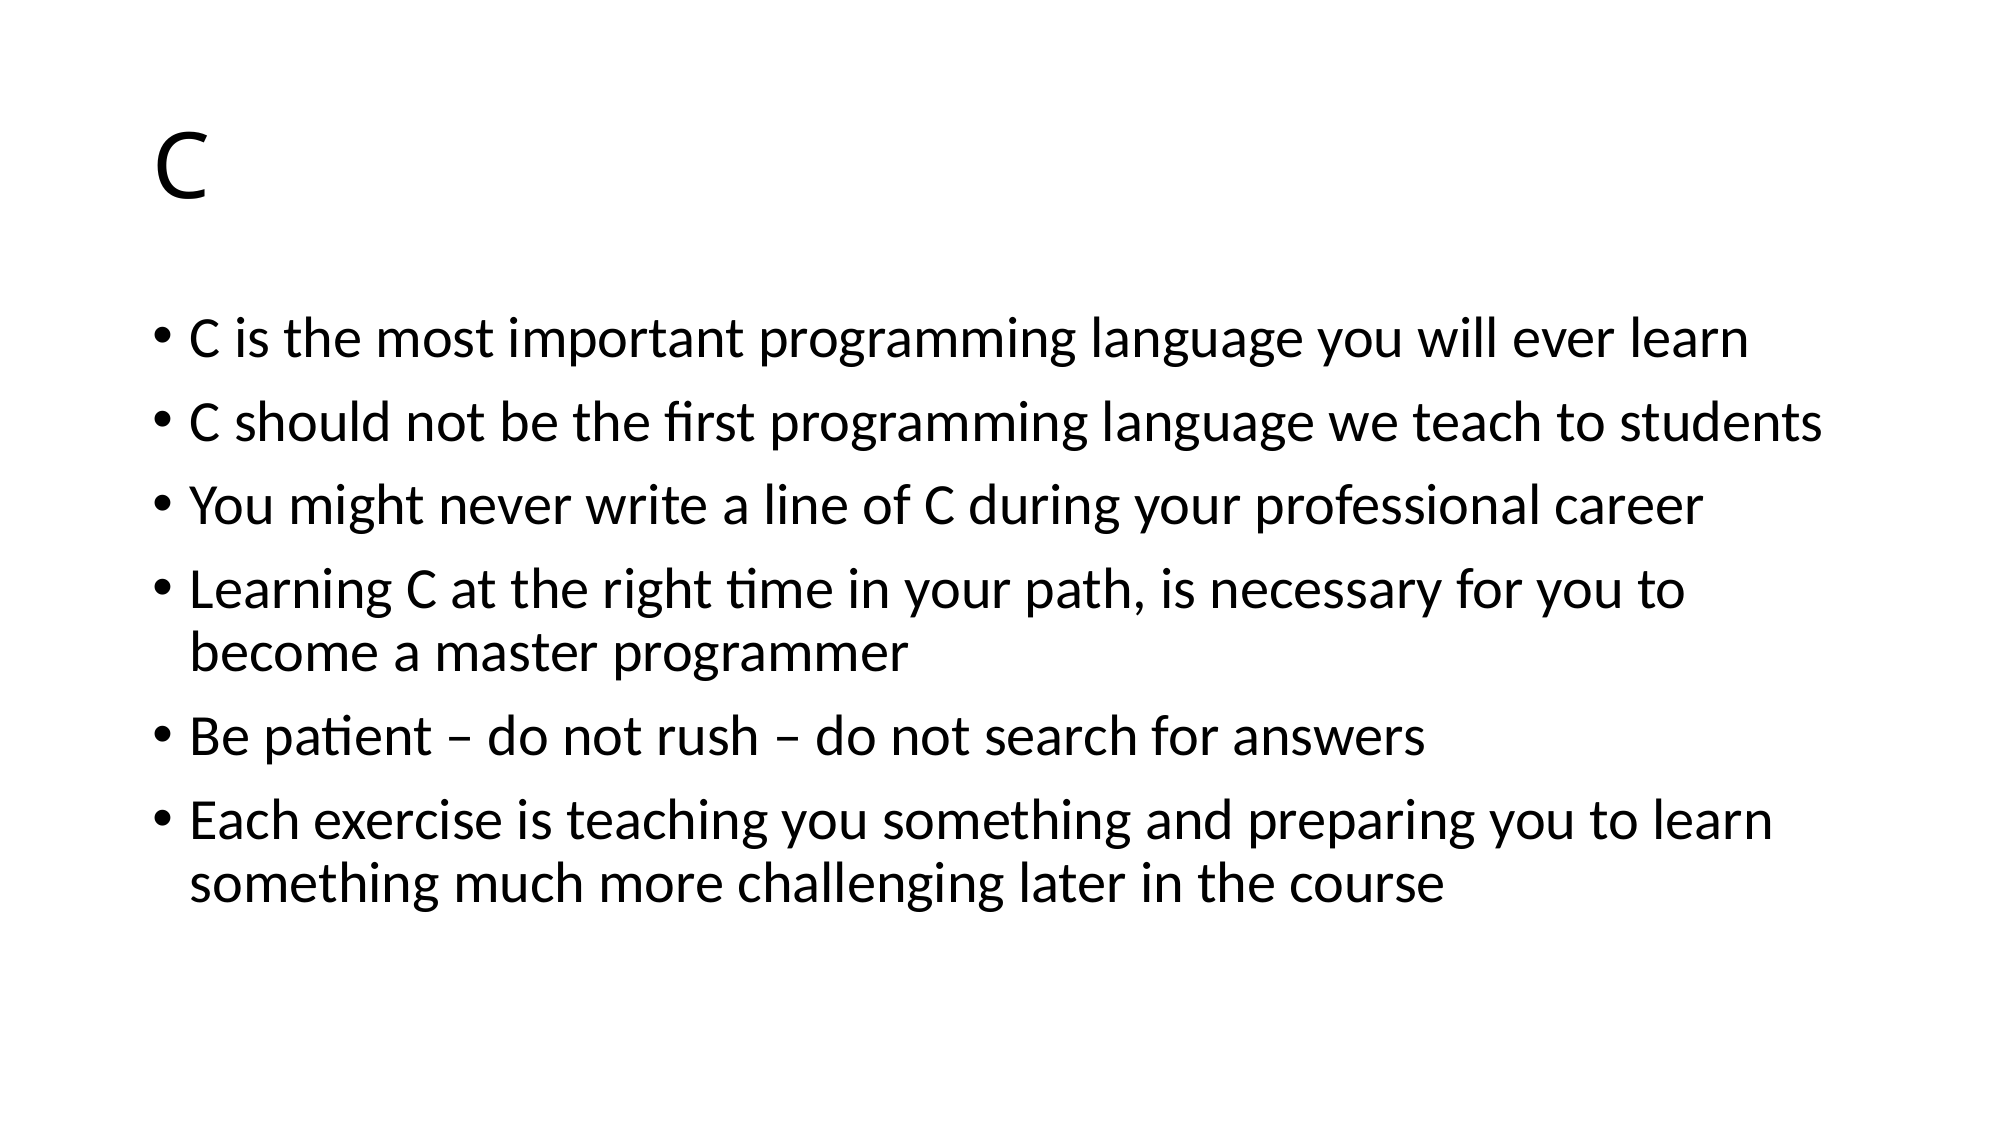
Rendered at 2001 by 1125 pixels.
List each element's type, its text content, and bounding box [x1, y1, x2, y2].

list C is the most important programming language you will ever learn C should not be the first programming language we teach to students You might never write a line of C during your professional career Learning C at the right time in your path, is necessary for you to become a master programmer Be patient – do not rush – do not search for answers Each exercise is teaching you something and preparing you to learn something much more challenging later in the course [137, 299, 1863, 1014]
title C [137, 59, 1863, 278]
